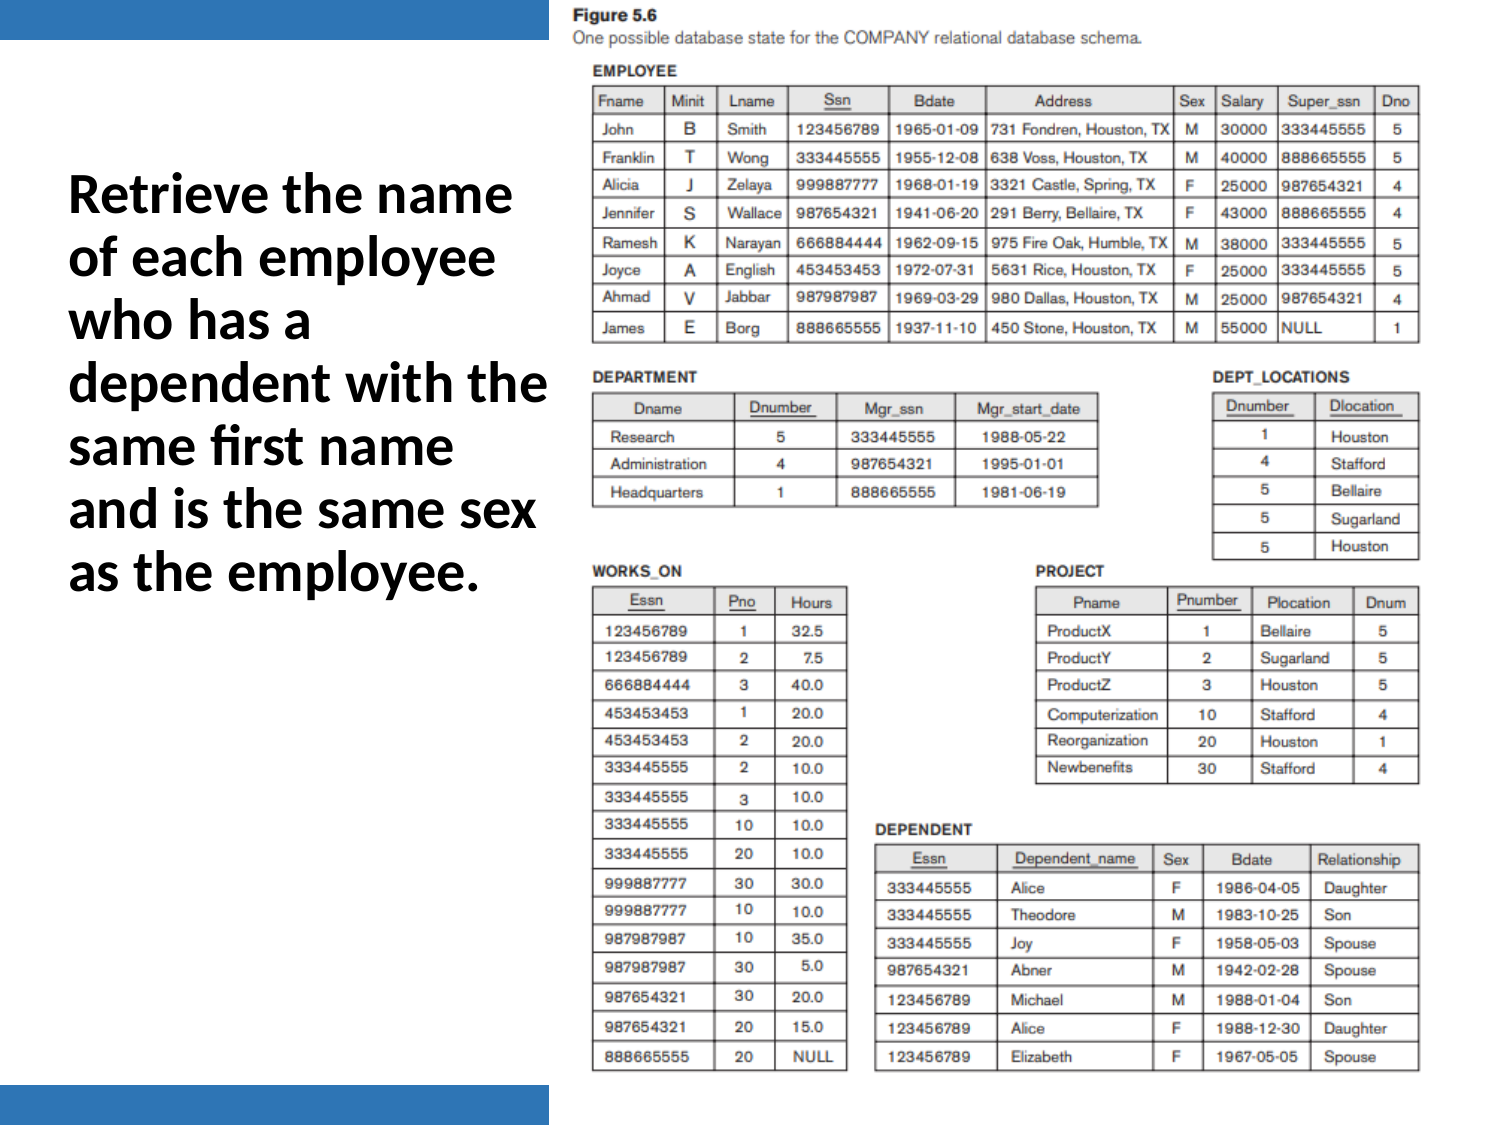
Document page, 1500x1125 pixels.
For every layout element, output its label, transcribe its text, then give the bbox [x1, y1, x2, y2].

list Retrieve the name of each employee who has a dependent with the same first name and is the same sex as the employee. [53, 156, 544, 1017]
picture [549, 0, 1500, 1125]
